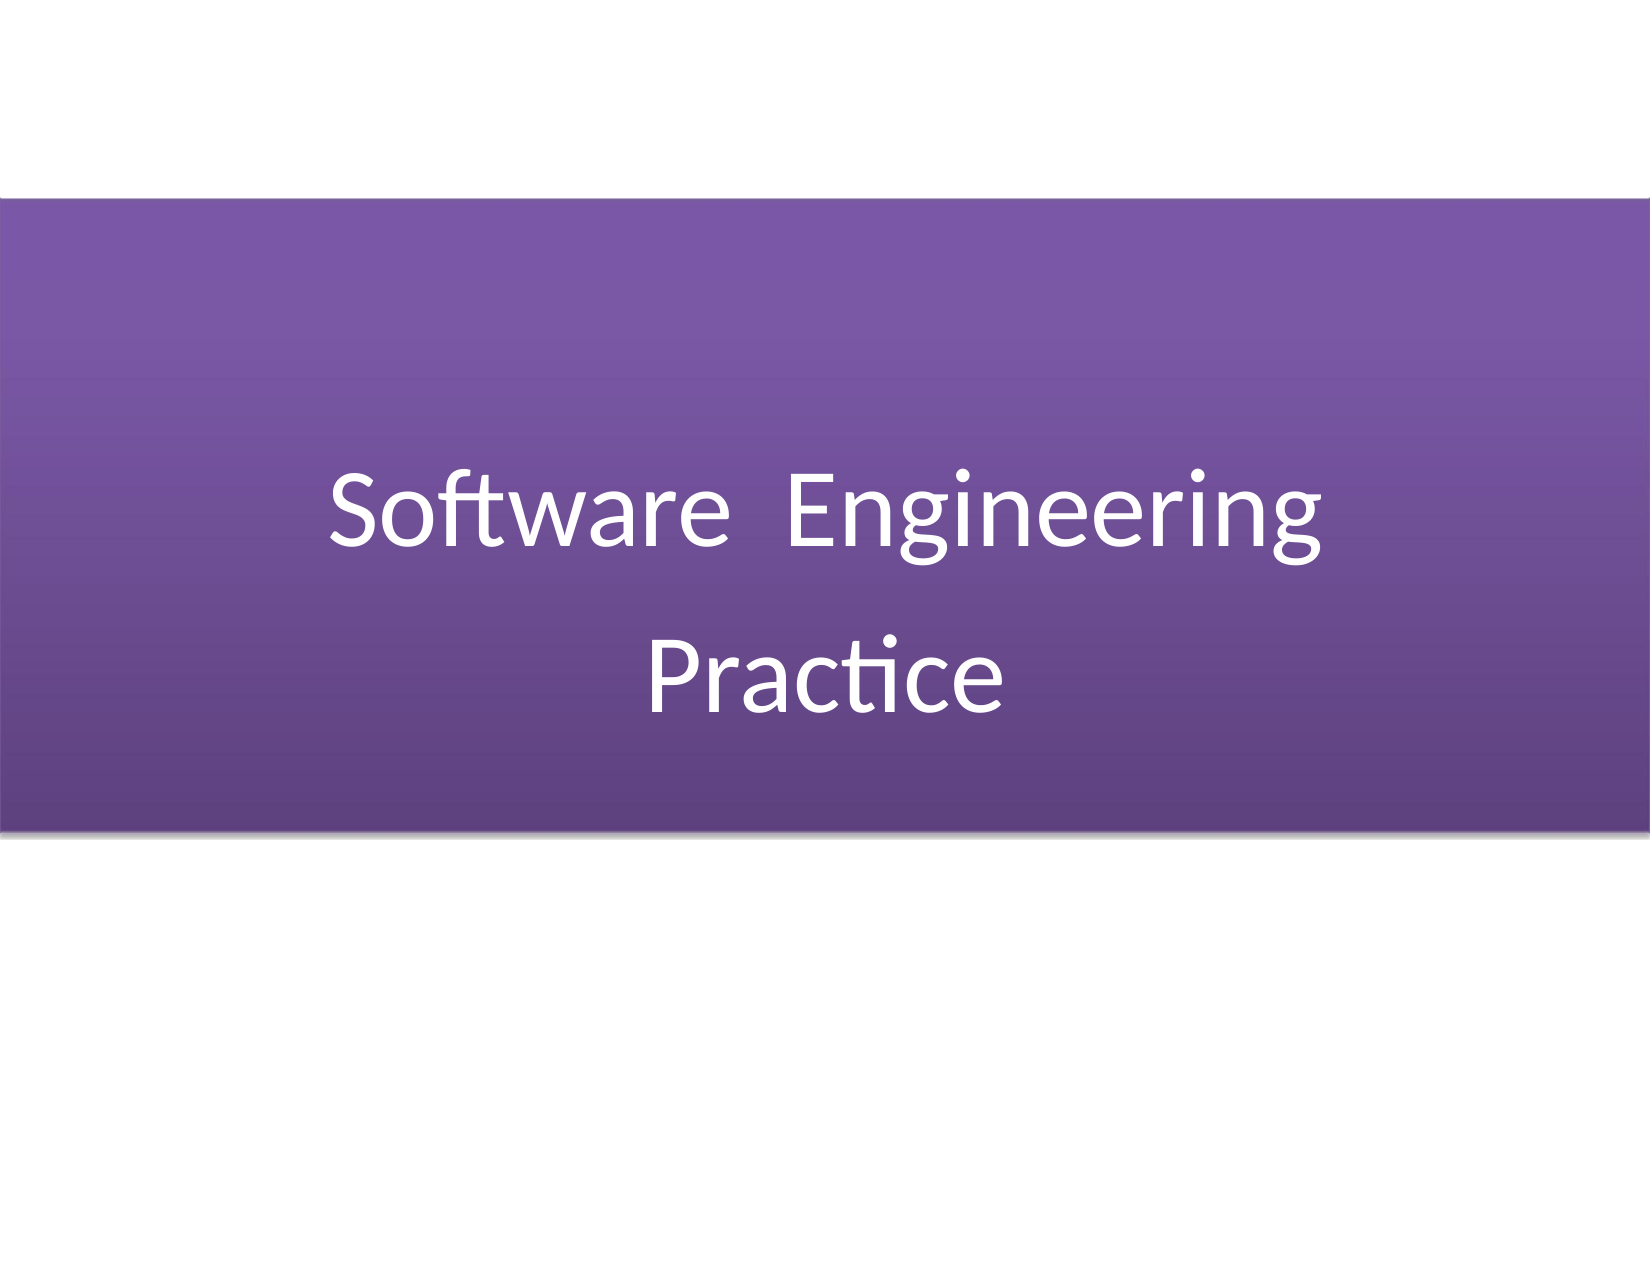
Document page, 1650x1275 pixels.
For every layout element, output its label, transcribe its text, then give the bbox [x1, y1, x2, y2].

title Software Engineering Practice [196, 216, 1454, 736]
text_box [0, 197, 1650, 840]
